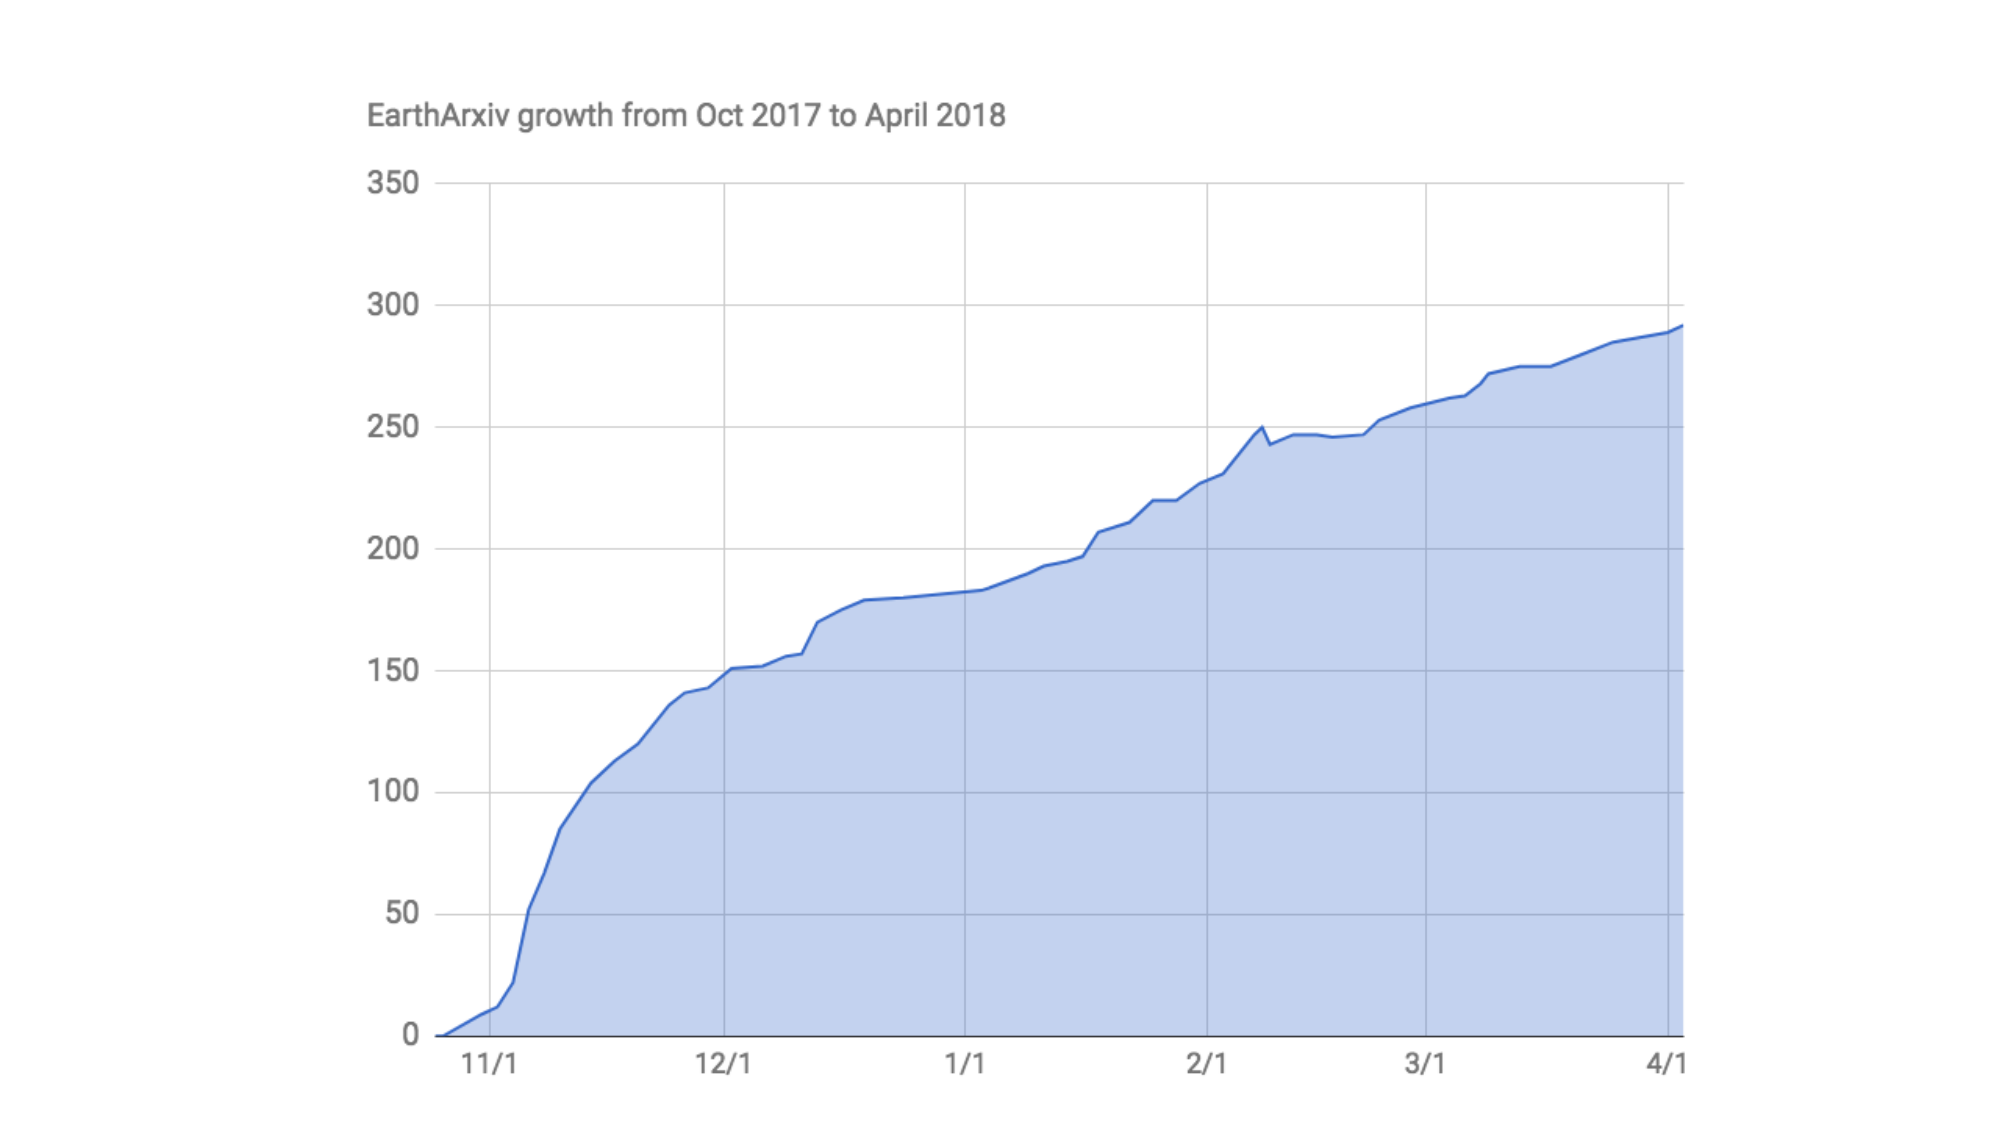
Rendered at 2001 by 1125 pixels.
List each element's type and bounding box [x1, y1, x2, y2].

picture [319, 53, 1710, 1097]
